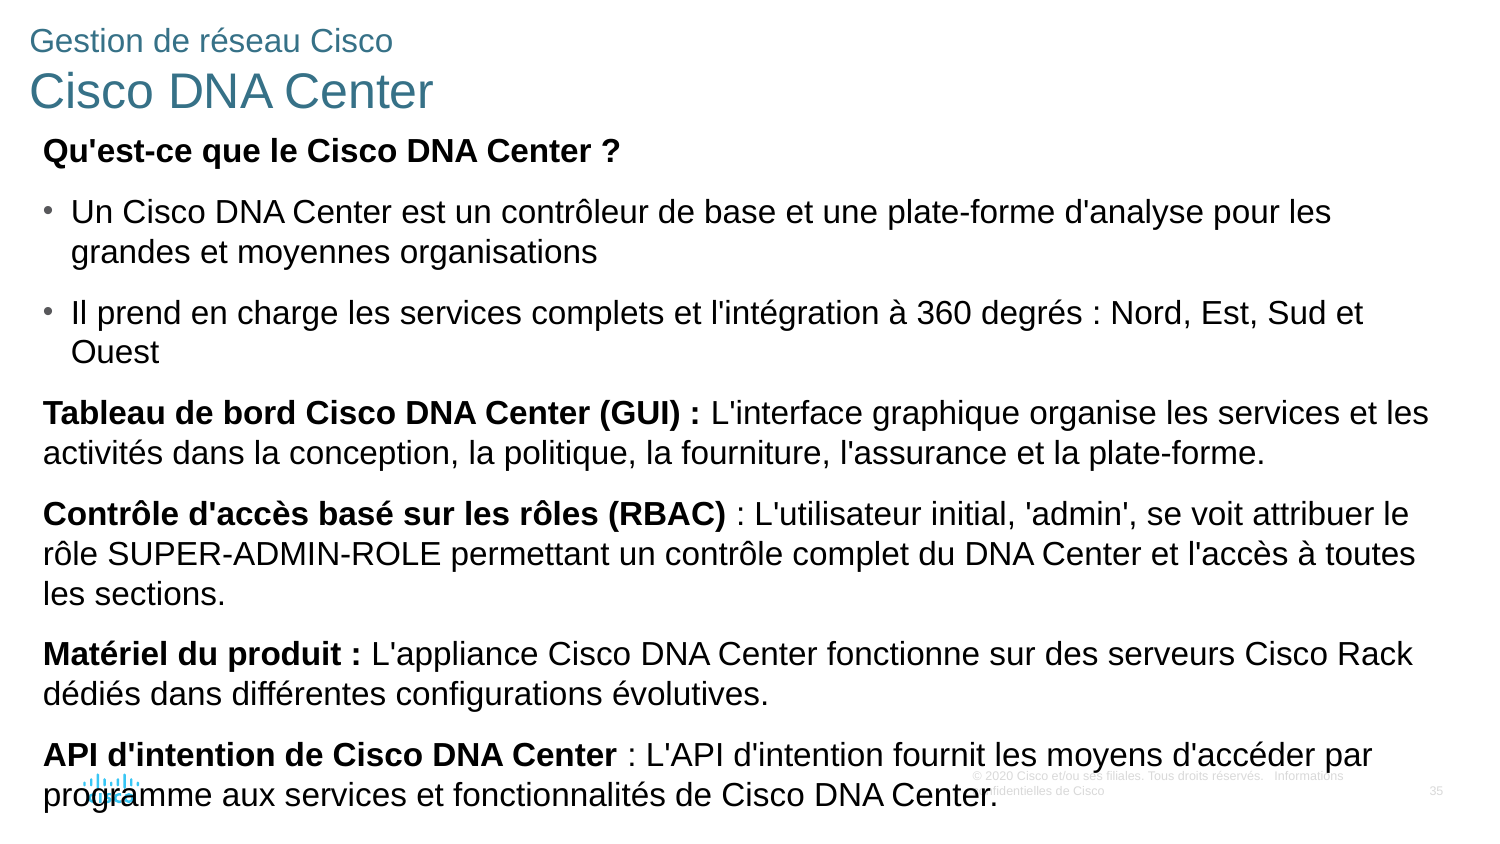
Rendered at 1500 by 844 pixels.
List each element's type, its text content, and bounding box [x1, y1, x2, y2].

list Qu'est-ce que le Cisco DNA Center ? Un Cisco DNA Center est un contrôleur de base et une plate-forme d'analyse pour les grandes et moyennes organisations Il prend en charge les services complets et l'intégration à 360 degrés : Nord, Est, Sud et Ouest Tableau de bord Cisco DNA Center (GUI) : L'interface graphique organise les services et les activités dans la conception, la politique, la fourniture, l'assurance et la plate-forme. Contrôle d'accès basé sur les rôles (RBAC) : L'utilisateur initial, 'admin', se voit attribuer le rôle SUPER-ADMIN-ROLE permettant un contrôle complet du DNA Center et l'accès à toutes les sections. Matériel du produit : L'appliance Cisco DNA Center fonctionne sur des serveurs Cisco Rack dédiés dans différentes configurations évolutives. API d'intention de Cisco DNA Center : L'API d'intention fournit les moyens d'accéder par programme aux services et fonctionnalités de Cisco DNA Center. [27, 121, 1484, 781]
title Gestion de réseau Cisco Cisco DNA Center [14, 6, 1474, 131]
